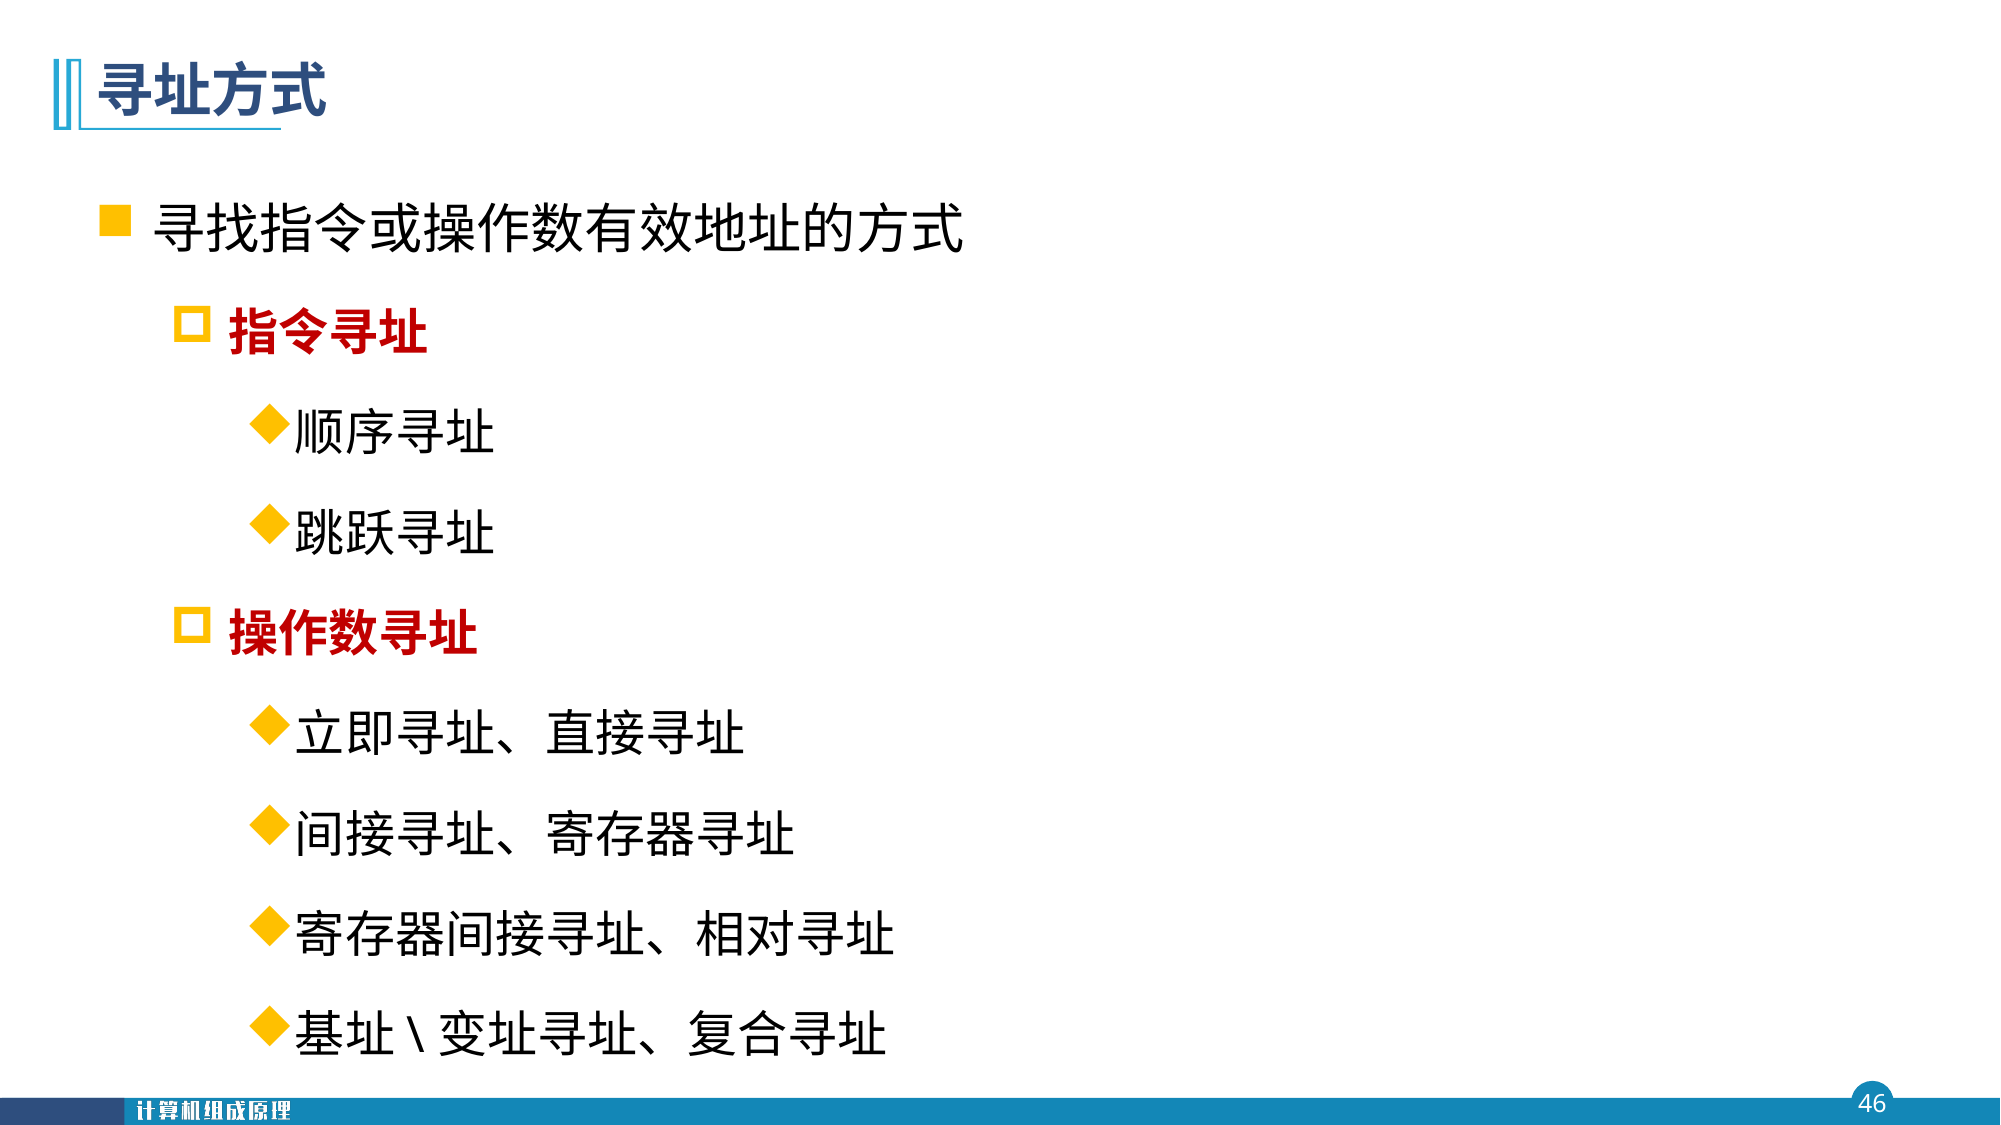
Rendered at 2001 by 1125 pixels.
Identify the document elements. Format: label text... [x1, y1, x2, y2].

title 寻址方式 [80, 42, 1805, 144]
list 寻找指令或操作数有效地址的方式 指令寻址 顺序寻址 跳跃寻址 操作数寻址 立即寻址、直接寻址 间接寻址、寄存器寻址 寄存器间接寻址、相对寻址 基址\变址寻址、复合寻址 [80, 154, 1805, 1080]
